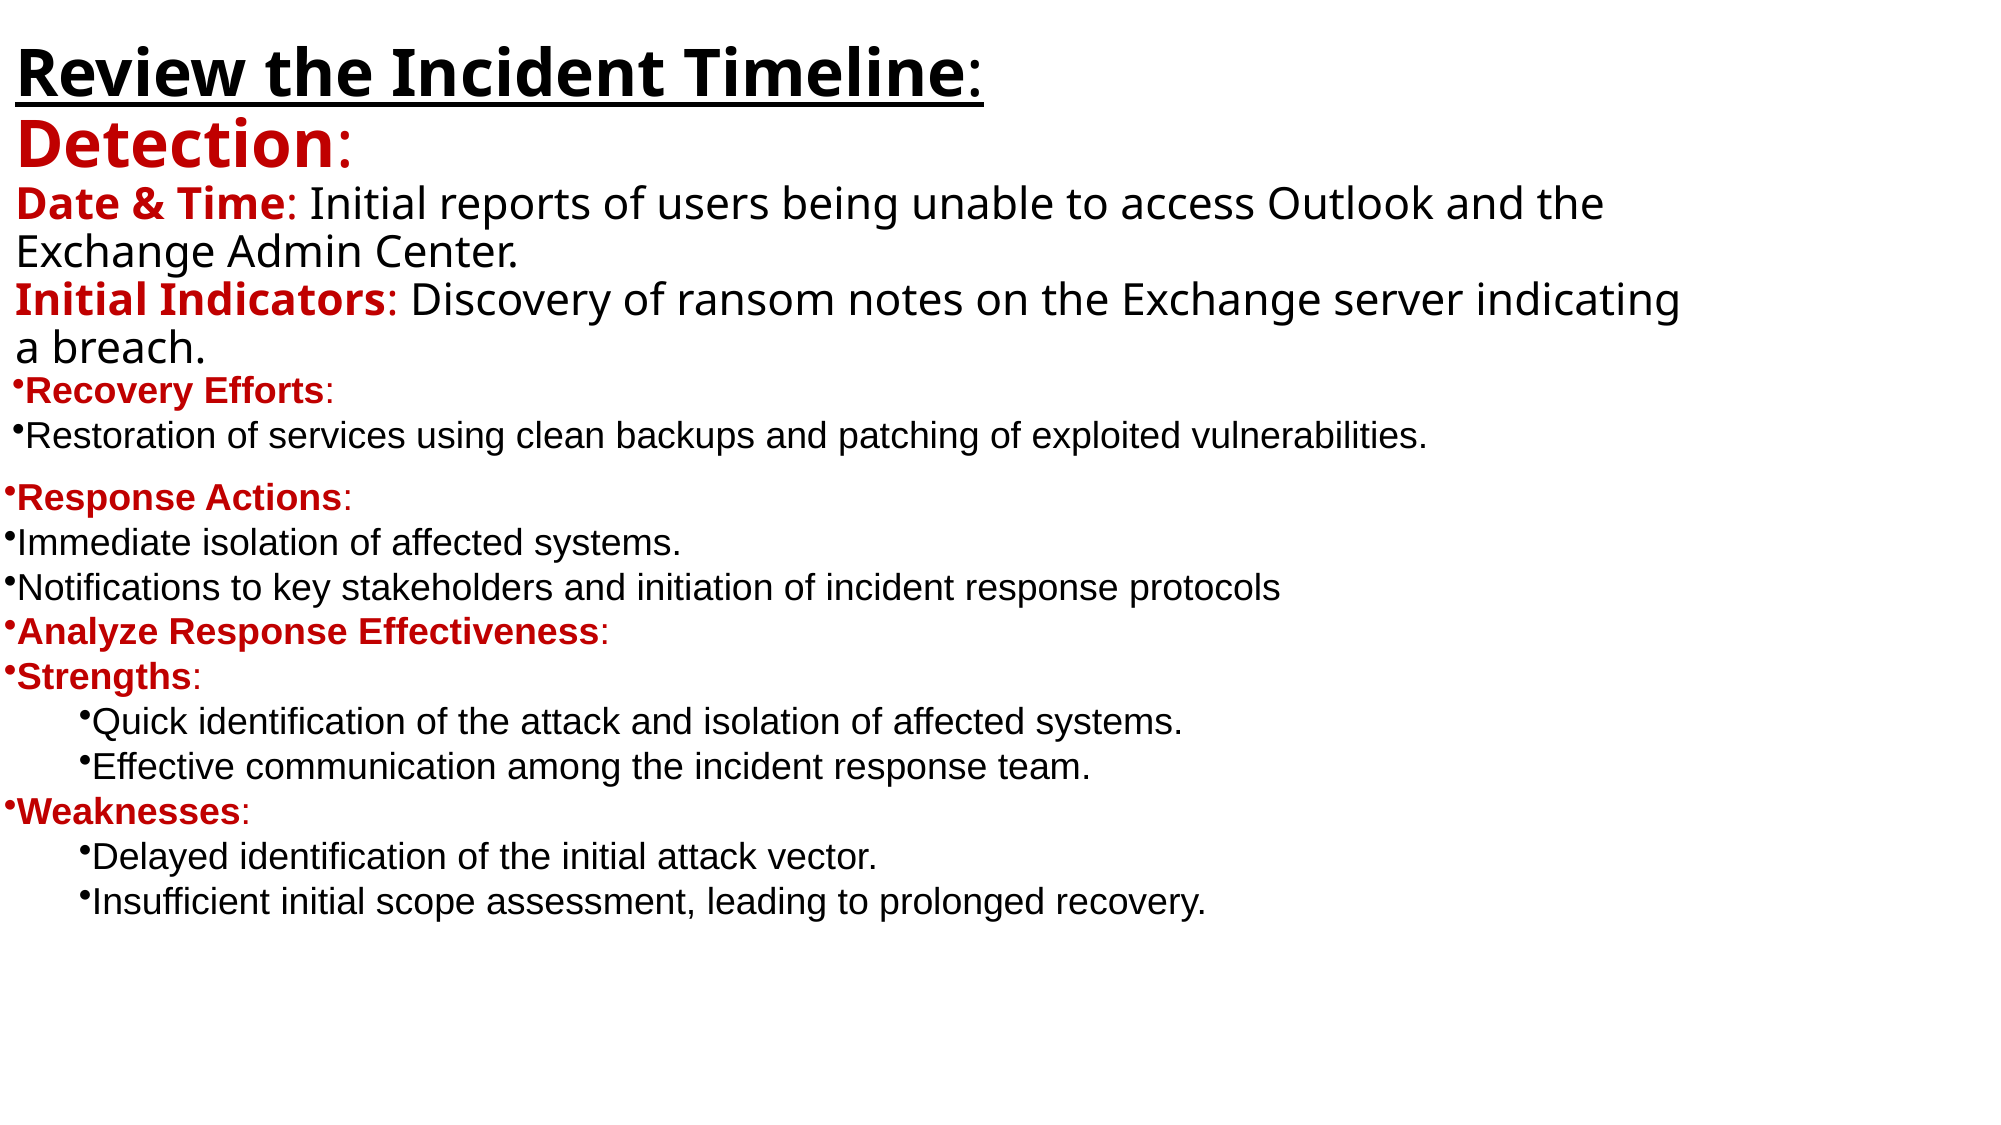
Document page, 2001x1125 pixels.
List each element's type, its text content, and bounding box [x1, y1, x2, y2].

list Response Actions: Immediate isolation of affected systems. Notifications to key stakeholders and initiation of incident response protocols [0, 259, 1714, 599]
text_box Recovery Efforts: Restoration of services using clean backups and patching of exploited vulnerabilities. [0, 358, 1455, 509]
title Review the Incident Timeline: Detection: Date & Time: Initial reports of users being unable to access Outlook and the Exchange Admin Center. Initial Indicators: Discovery of ransom notes on the Exchange server indicating a breach. [0, 31, 1725, 500]
text_box Analyze Response Effectiveness: Strengths: Quick identification of the attack and isolation of affected systems. Effective communication among the incident response team. Weaknesses: Delayed identification of the initial attack vector. Insufficient initial scope assessment, leading to prolonged recovery. [0, 599, 1725, 975]
